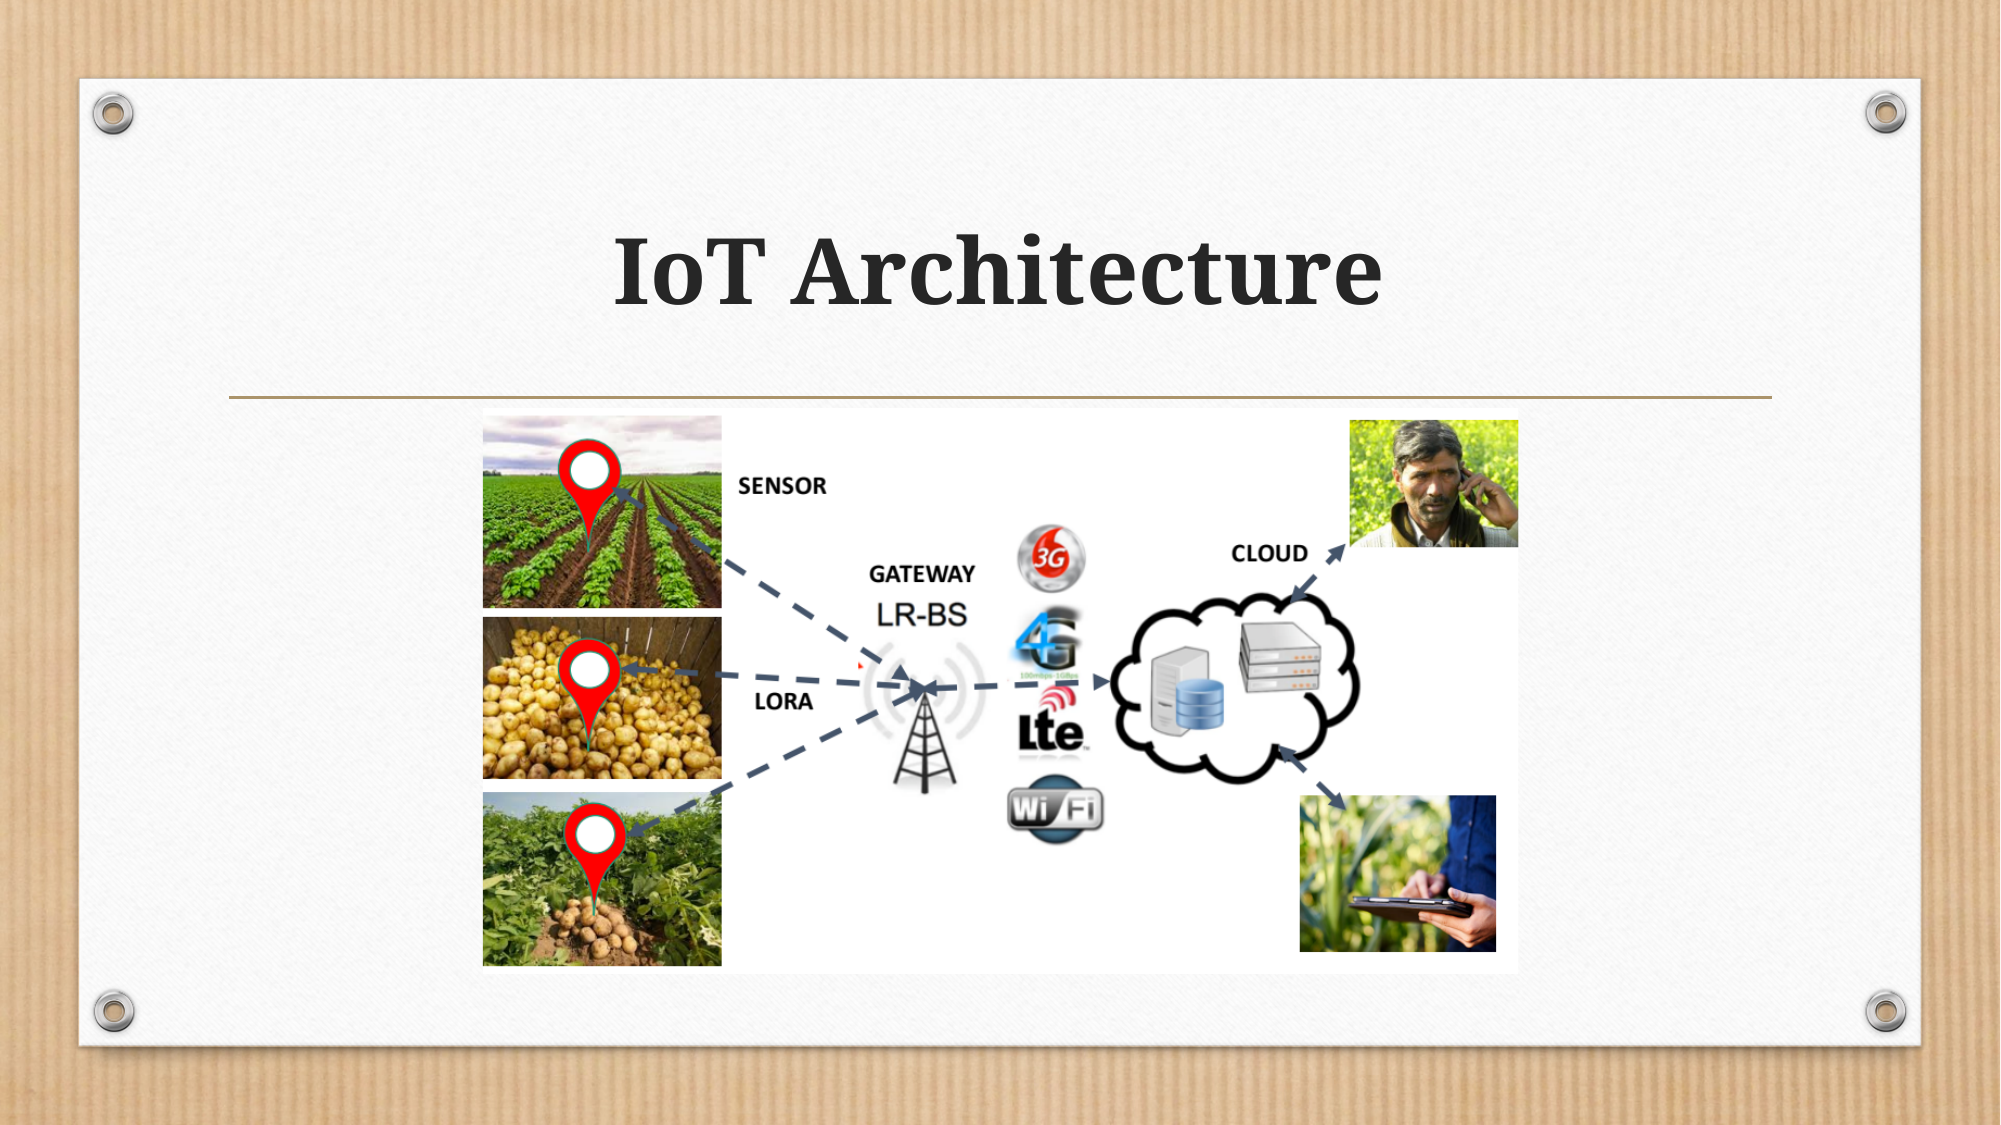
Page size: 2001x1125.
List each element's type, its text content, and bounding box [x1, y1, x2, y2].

title IoT Architecture [212, 161, 1788, 375]
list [482, 408, 1519, 974]
picture [0, 0, 2001, 1125]
